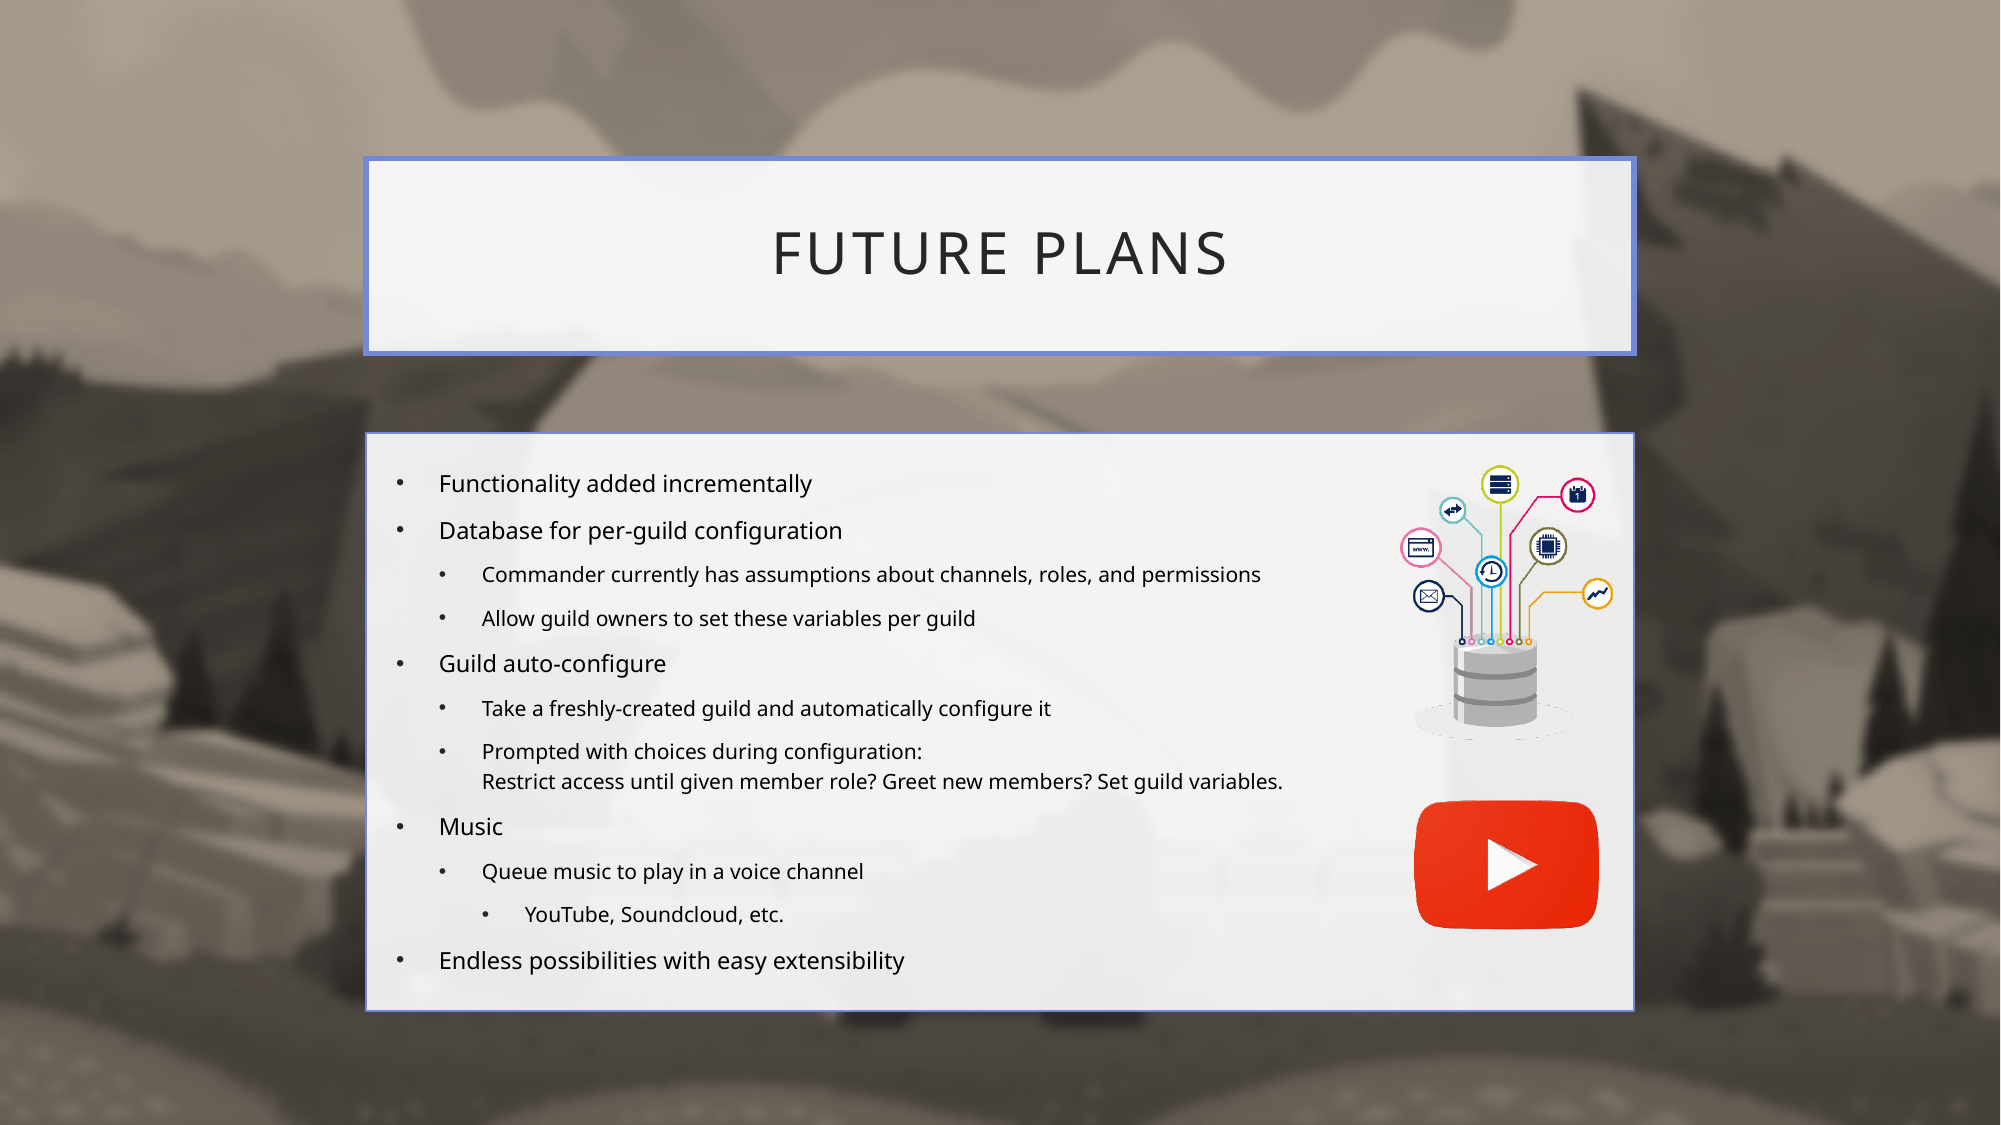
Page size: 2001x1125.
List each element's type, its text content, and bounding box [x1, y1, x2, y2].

picture [1414, 772, 1599, 957]
picture [1400, 465, 1613, 740]
title Future Plans [363, 156, 1637, 356]
list Functionality added incrementally Database for per-guild configuration Commander currently has assumptions about channels, roles, and permissions Allow guild owners to set these variables per guild Guild auto-configure Take a freshly-created guild and automatically configure it Prompted with choices during configuration: Restrict access until given member role? Greet new members? Set guild variables. Music Queue music to play in a voice channel YouTube, Soundcloud, etc. Endless possibilities with easy extensibility [366, 432, 1634, 1012]
